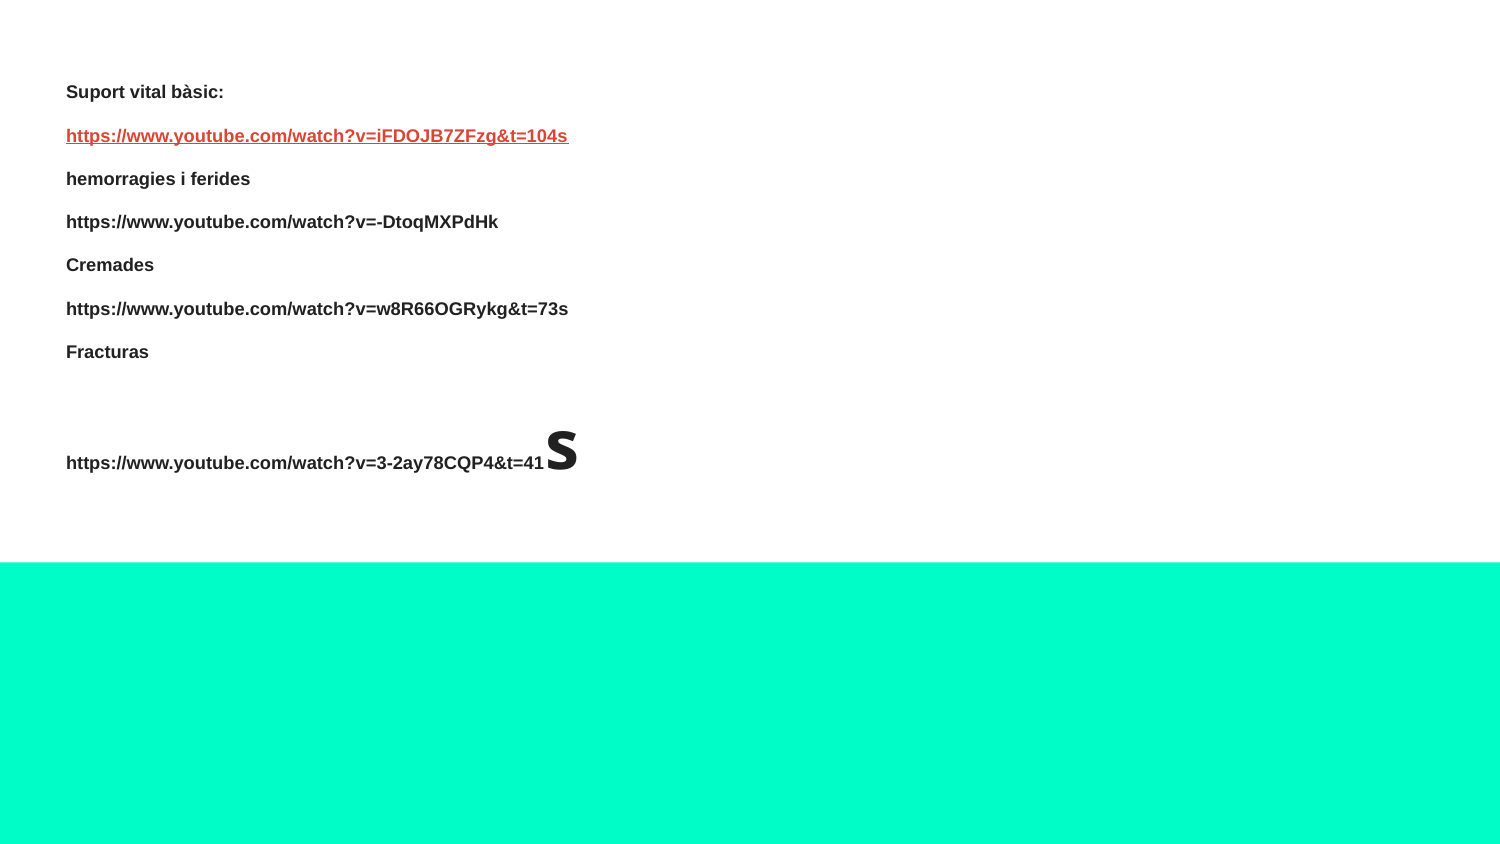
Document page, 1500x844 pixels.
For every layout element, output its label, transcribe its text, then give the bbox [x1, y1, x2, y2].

title Suport vital bàsic: https://www.youtube.com/watch?v=iFDOJB7ZFzg&t=104s hemorragies i ferides https://www.youtube.com/watch?v=-DtoqMXPdHk Cremades https://www.youtube.com/watch?v=w8R66OGRykg&t=73s Fracturas https://www.youtube.com/watch?v=3-2ay78CQP4&t=41s [51, 64, 1449, 506]
